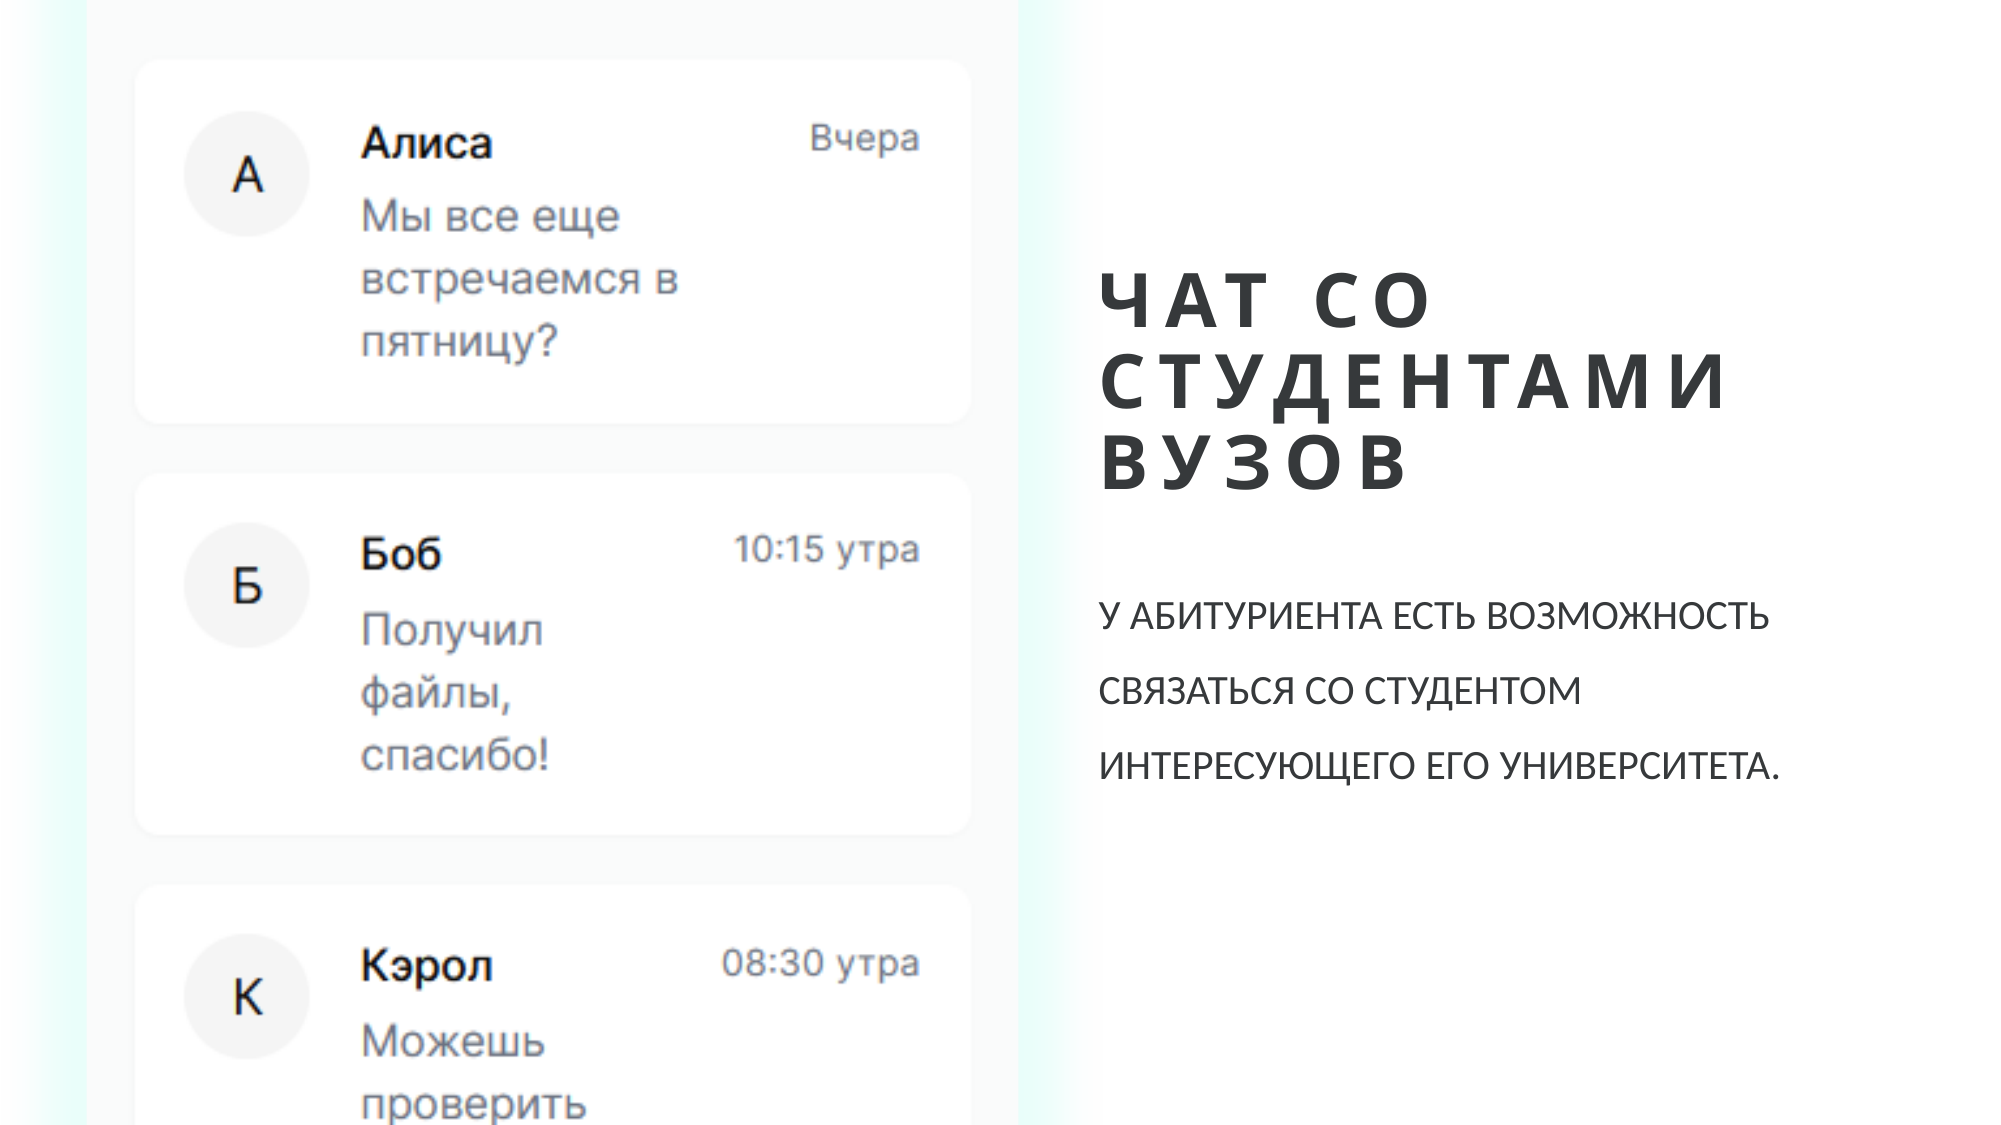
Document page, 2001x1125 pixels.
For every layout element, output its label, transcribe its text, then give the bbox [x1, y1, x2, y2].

title Чат со студентами вузов [1098, 107, 1892, 507]
list У абитуриента есть возможность связаться со студентом интересующего его Университета. [1098, 562, 1892, 1018]
picture [86, 0, 1019, 1125]
